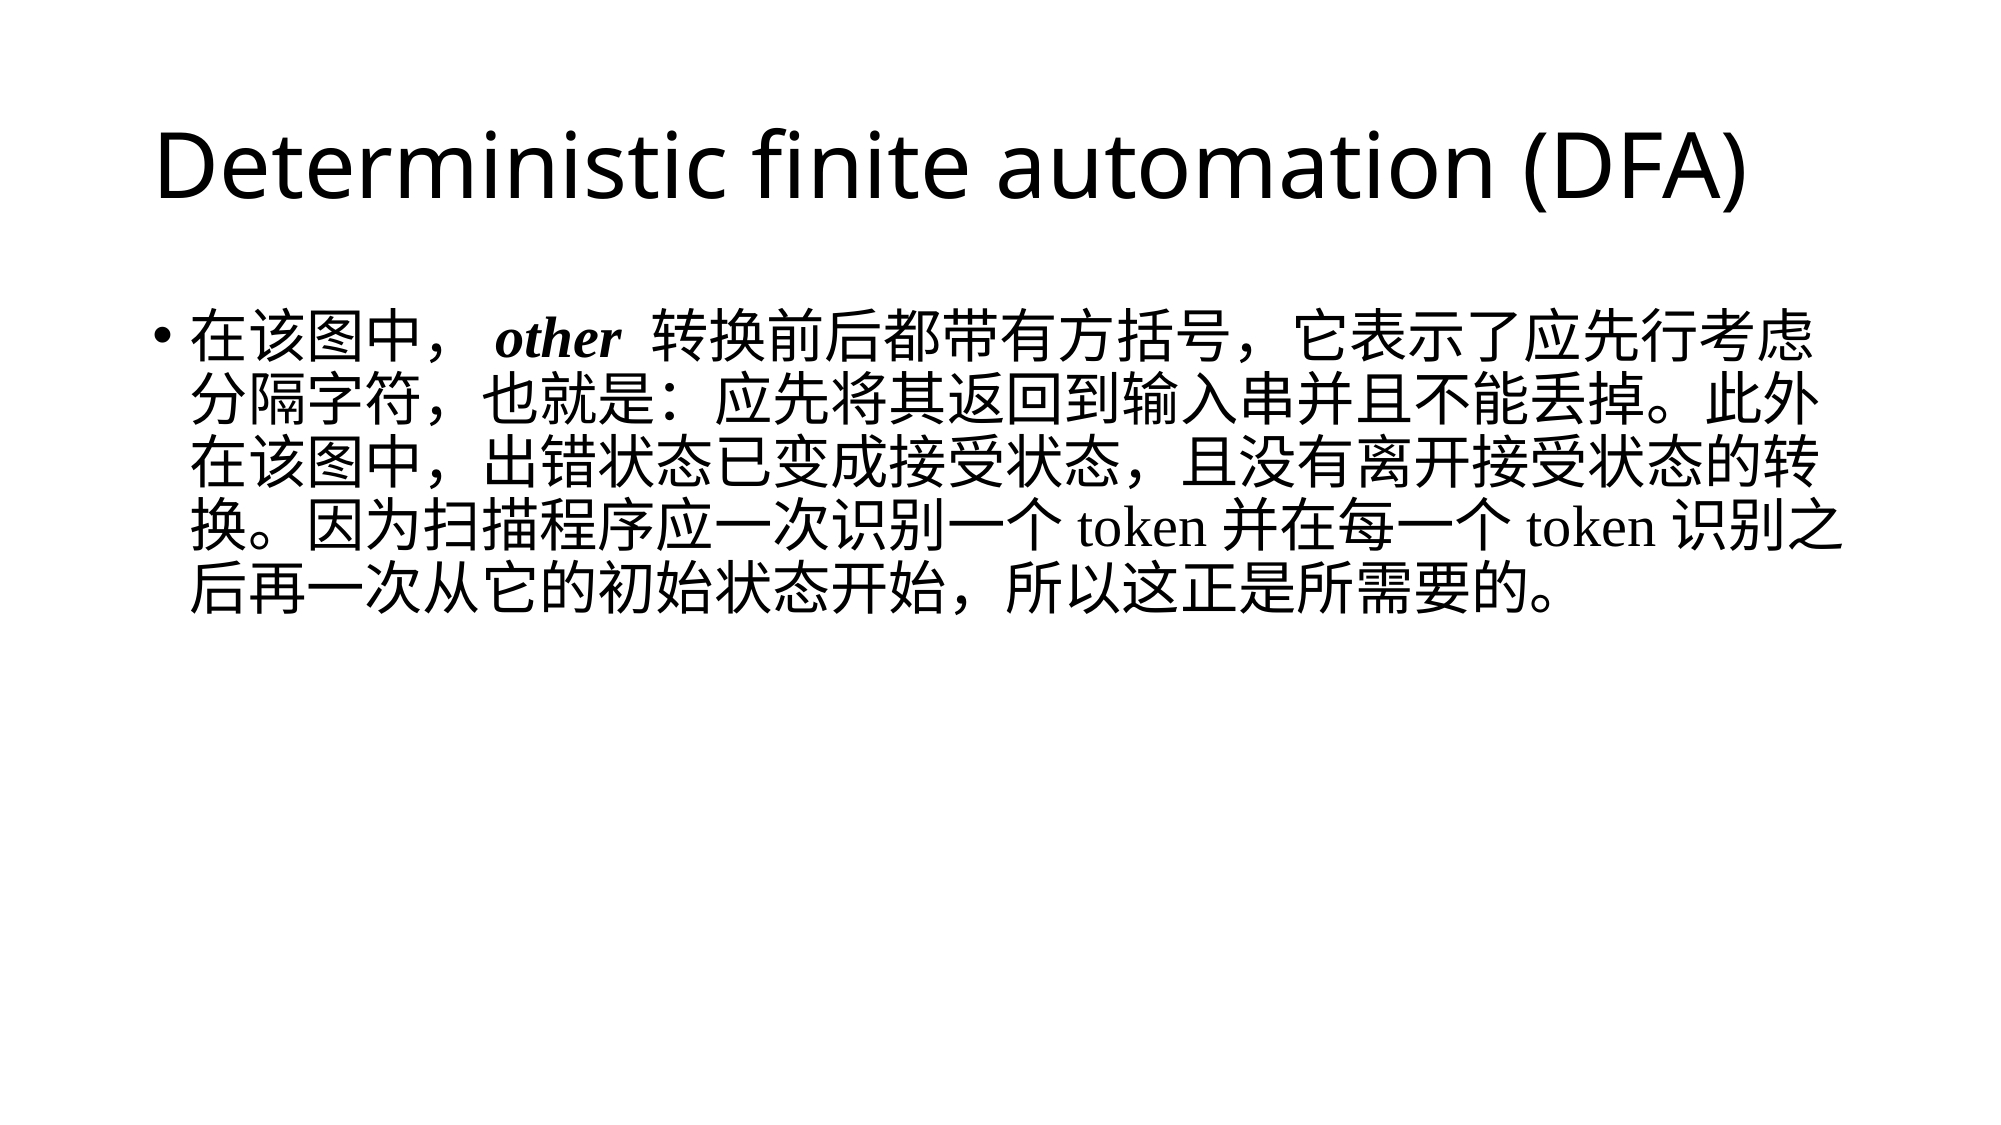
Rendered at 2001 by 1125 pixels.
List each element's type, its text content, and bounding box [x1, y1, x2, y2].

title Deterministic finite automation (DFA) [137, 59, 1863, 278]
list 在该图中，other 转换前后都带有方括号，它表示了应先行考虑分隔字符，也就是：应先将其返回到输入串并且不能丢掉。此外在该图中，出错状态已变成接受状态，且没有离开接受状态的转换。因为扫描程序应一次识别一个token并在每一个token识别之后再一次从它的初始状态开始，所以这正是所需要的。 [137, 299, 1863, 1014]
